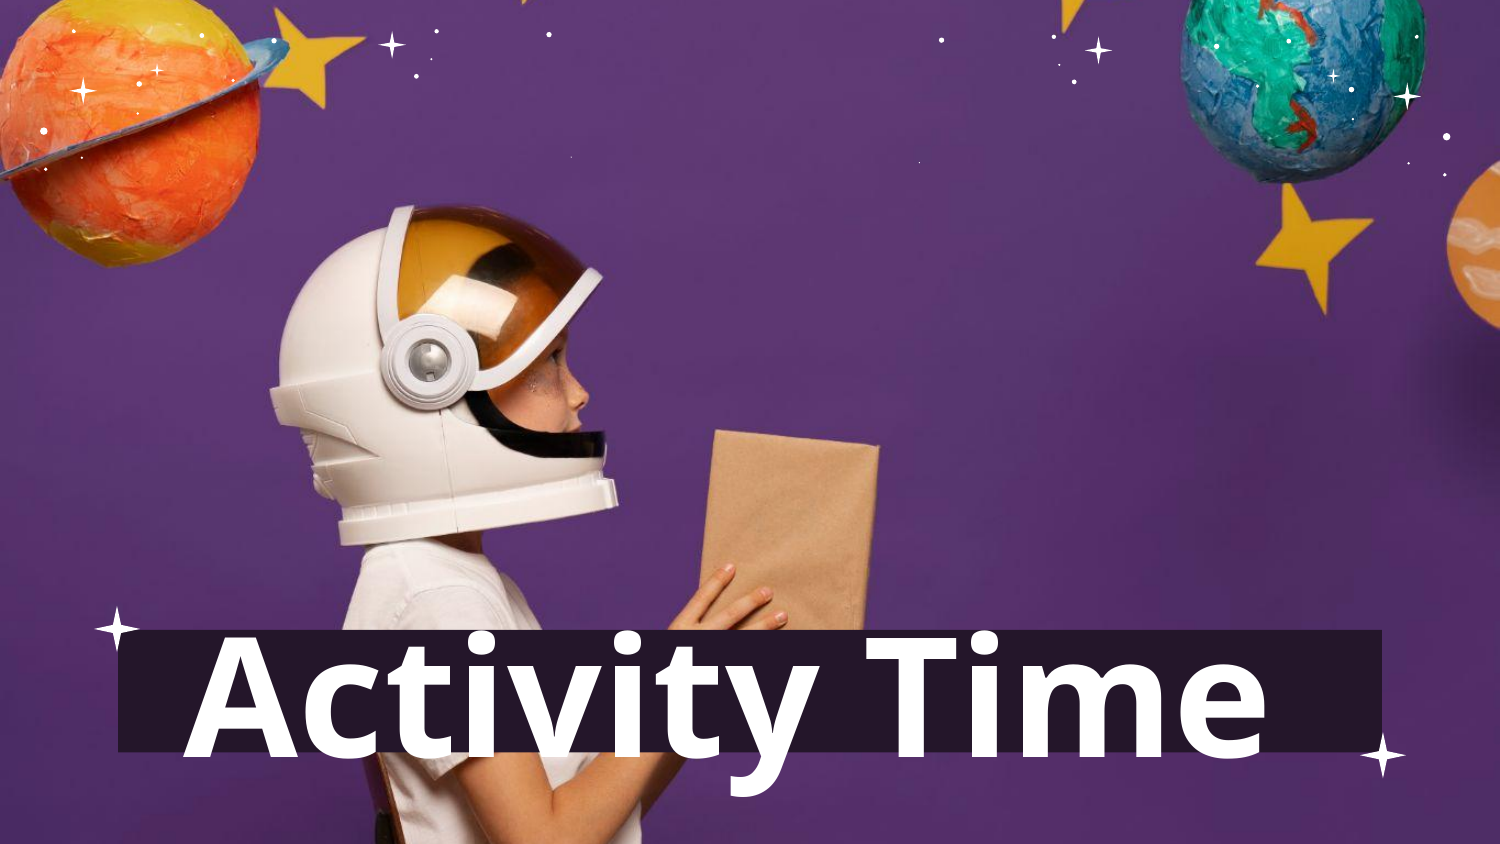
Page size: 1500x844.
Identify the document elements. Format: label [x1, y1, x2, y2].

text_box [39, 28, 1451, 178]
picture [0, 0, 1500, 844]
